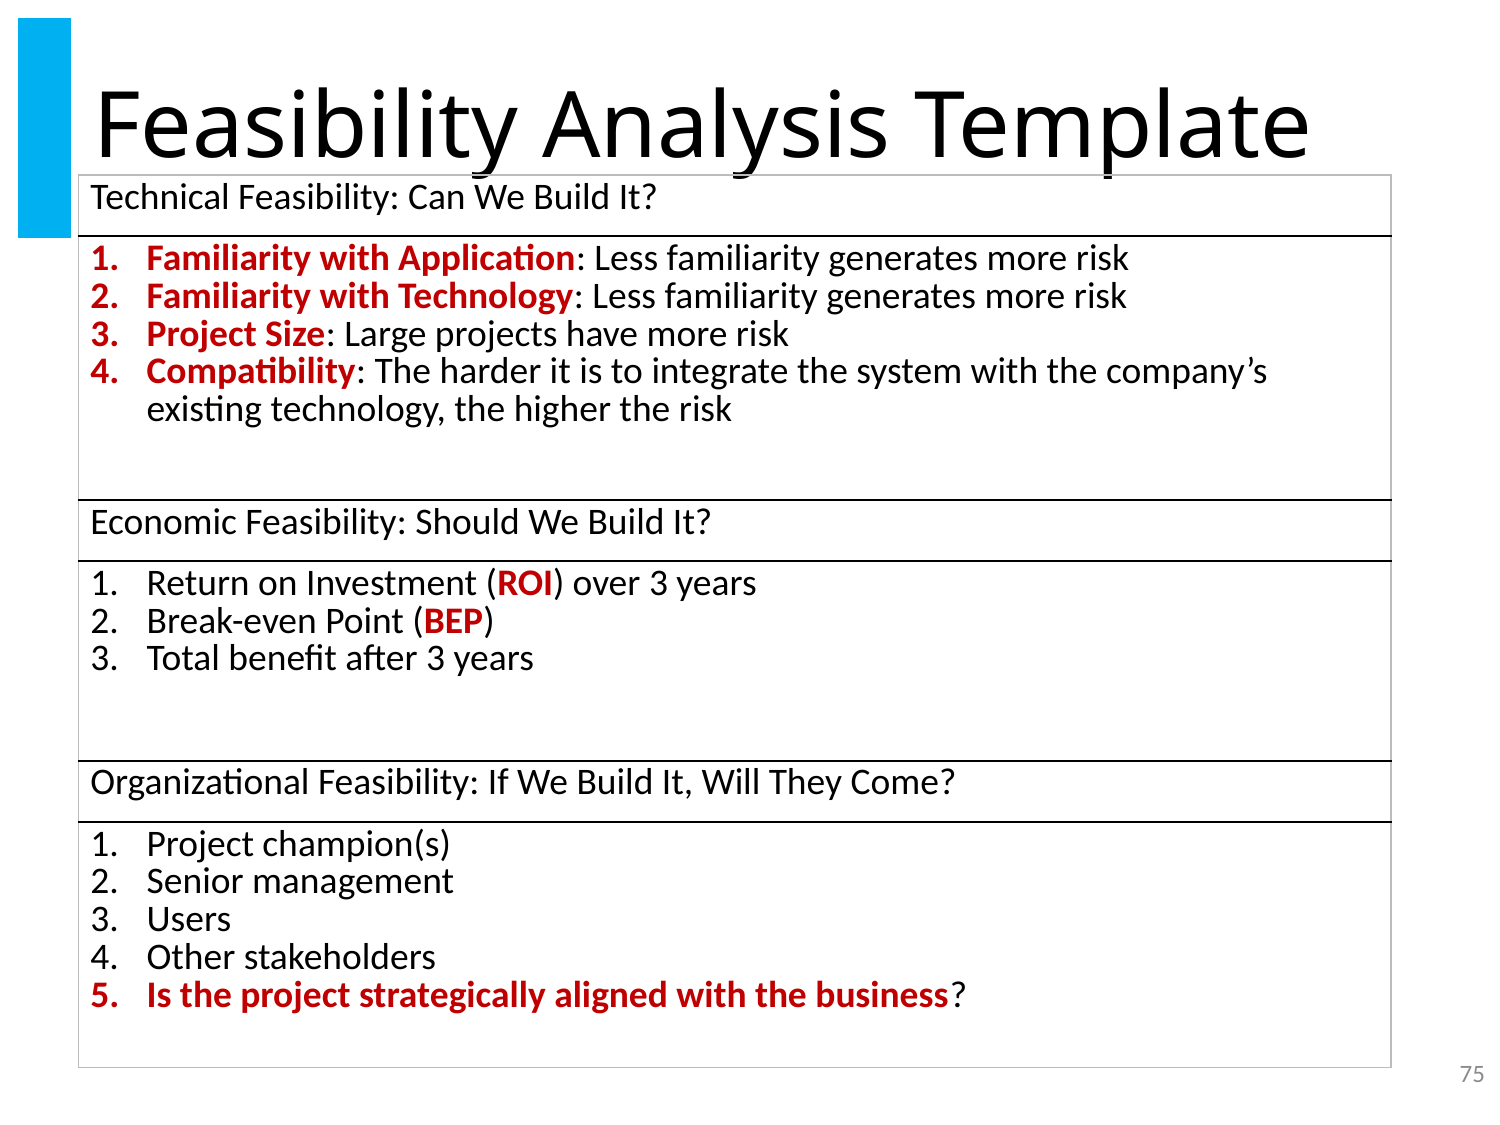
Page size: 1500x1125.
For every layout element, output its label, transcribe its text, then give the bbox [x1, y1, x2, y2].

title Feasibility Analysis Template [78, 19, 1443, 237]
table_cell Economic Feasibility: Should We Build It? [79, 501, 1390, 560]
slide_number 75 [1162, 1042, 1500, 1103]
table_cell Return on Investment (ROI) over 3 years Break-even Point (BEP) Total benefit after 3 years [79, 562, 1390, 760]
table_cell Project champion(s) Senior management Users Other stakeholders Is the project strategically aligned with the business? [79, 823, 1390, 1067]
table_cell Organizational Feasibility: If We Build It, Will They Come? [79, 762, 1390, 821]
table_cell Familiarity with Application: Less familiarity generates more risk Familiarity with Technology: Less familiarity generates more risk Project Size: Large projects have more risk Compatibility: The harder it is to integrate the system with the company’s existing technology, the higher the risk [79, 237, 1390, 499]
table_header Technical Feasibility: Can We Build It? [79, 176, 1390, 235]
